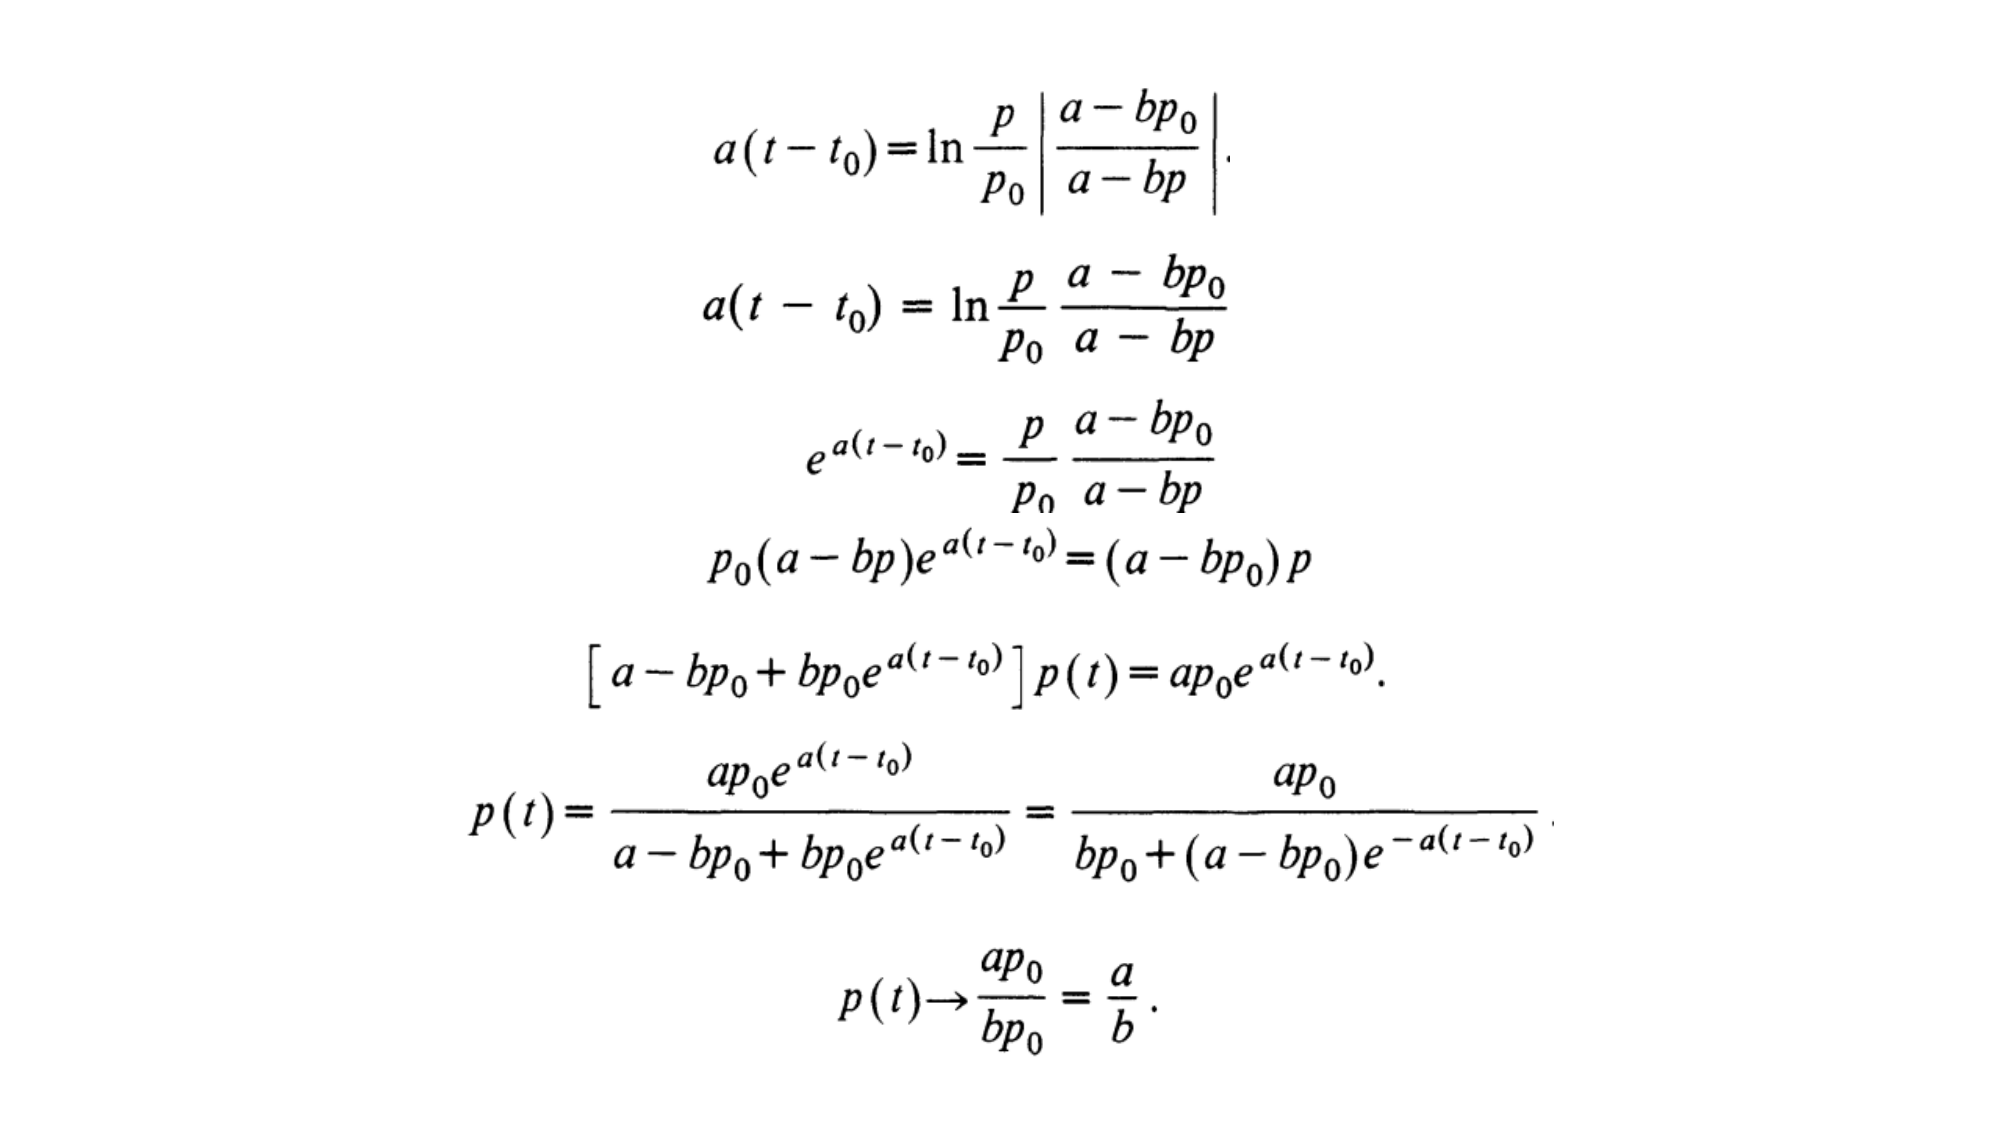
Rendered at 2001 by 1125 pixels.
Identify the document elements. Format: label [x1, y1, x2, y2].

picture [446, 613, 1554, 902]
picture [678, 238, 1240, 376]
picture [689, 76, 1230, 222]
picture [682, 525, 1318, 600]
picture [781, 392, 1219, 513]
picture [821, 929, 1179, 1072]
